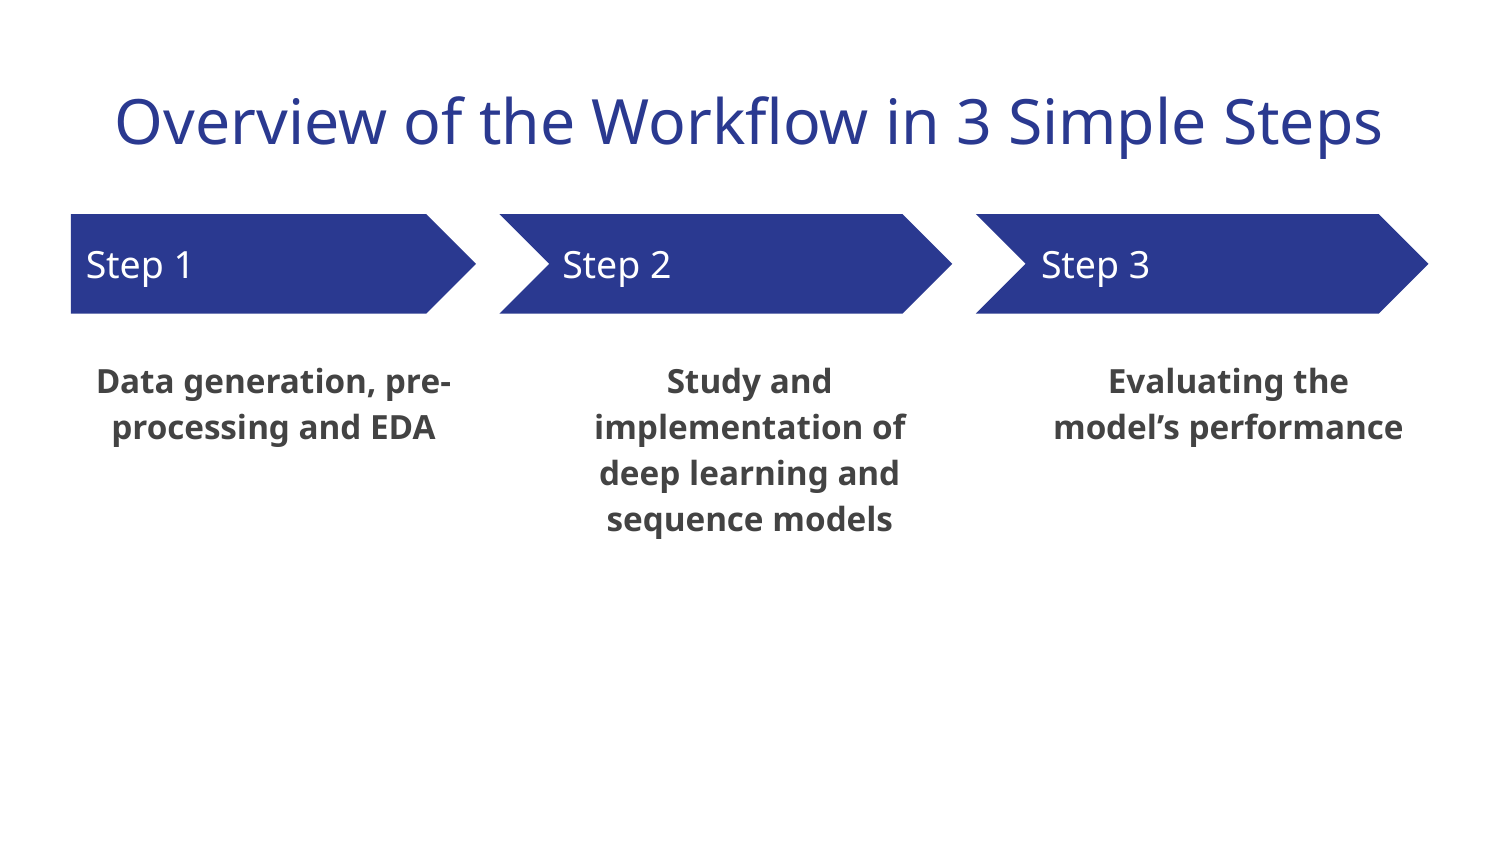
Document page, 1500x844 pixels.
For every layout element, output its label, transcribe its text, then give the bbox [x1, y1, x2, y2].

text_box [70, 214, 476, 314]
list Study and implementation of deep learning and sequence models [547, 339, 953, 775]
list Step 2 [547, 238, 918, 290]
list Step 3 [1025, 238, 1397, 290]
list Step 1 [70, 238, 442, 290]
text_box [499, 214, 953, 314]
list Data generation, pre-processing and EDA [70, 339, 477, 775]
title Overview of the Workflow in 3 Simple Steps [51, 67, 1449, 167]
list Evaluating the model’s performance [1025, 339, 1432, 775]
text_box [975, 214, 1429, 314]
